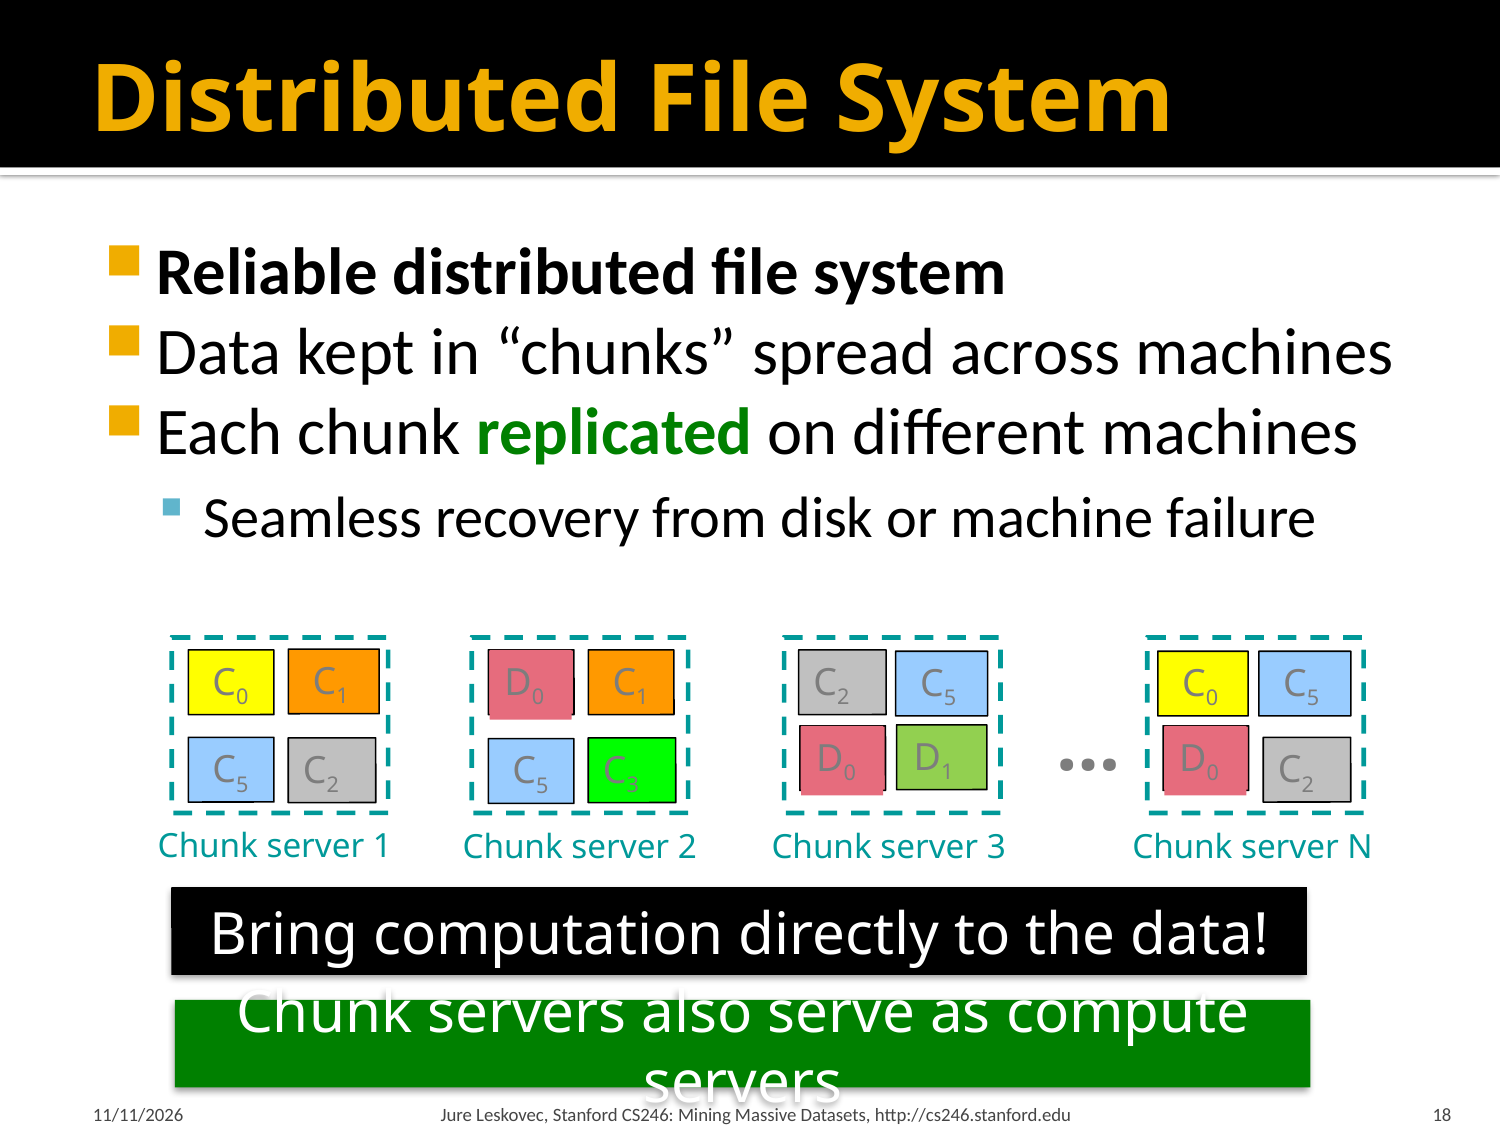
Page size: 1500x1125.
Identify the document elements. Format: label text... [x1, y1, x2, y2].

text_box [784, 637, 1001, 810]
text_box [588, 649, 674, 732]
text_box Chunk servers also serve as compute servers [174, 999, 1311, 1088]
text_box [1162, 725, 1249, 791]
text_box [288, 649, 379, 731]
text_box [488, 649, 574, 715]
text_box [288, 737, 376, 820]
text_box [798, 649, 886, 725]
text_box [471, 637, 689, 810]
list Reliable distributed file system Data kept in “chunks” spread across machines Each chunk replicated on different machines Seamless recovery from disk or machine failure [75, 212, 1425, 625]
text_box Bring computation directly to the data! [171, 887, 1307, 975]
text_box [588, 737, 676, 820]
text_box [1147, 637, 1364, 810]
slide_number 18 [1345, 1080, 1467, 1125]
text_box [895, 651, 988, 734]
text_box Chunk server 2 [454, 810, 699, 881]
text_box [1263, 737, 1351, 820]
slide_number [75, 1080, 425, 1125]
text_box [1157, 651, 1248, 733]
footer Jure Leskovec, Stanford CS246: Mining Massive Datasets, http://cs246.stanford.edu [433, 1080, 1337, 1125]
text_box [1258, 651, 1351, 734]
text_box Chunk server 1 [149, 808, 394, 880]
text_box Chunk server 3 [763, 810, 1008, 881]
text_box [188, 649, 274, 732]
text_box … [1041, 687, 1136, 794]
title Distributed File System [75, 12, 1425, 175]
text_box Chunk server N [1124, 810, 1374, 881]
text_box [799, 725, 886, 791]
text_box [896, 742, 987, 790]
text_box [171, 637, 389, 808]
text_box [488, 738, 574, 821]
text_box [188, 737, 274, 820]
